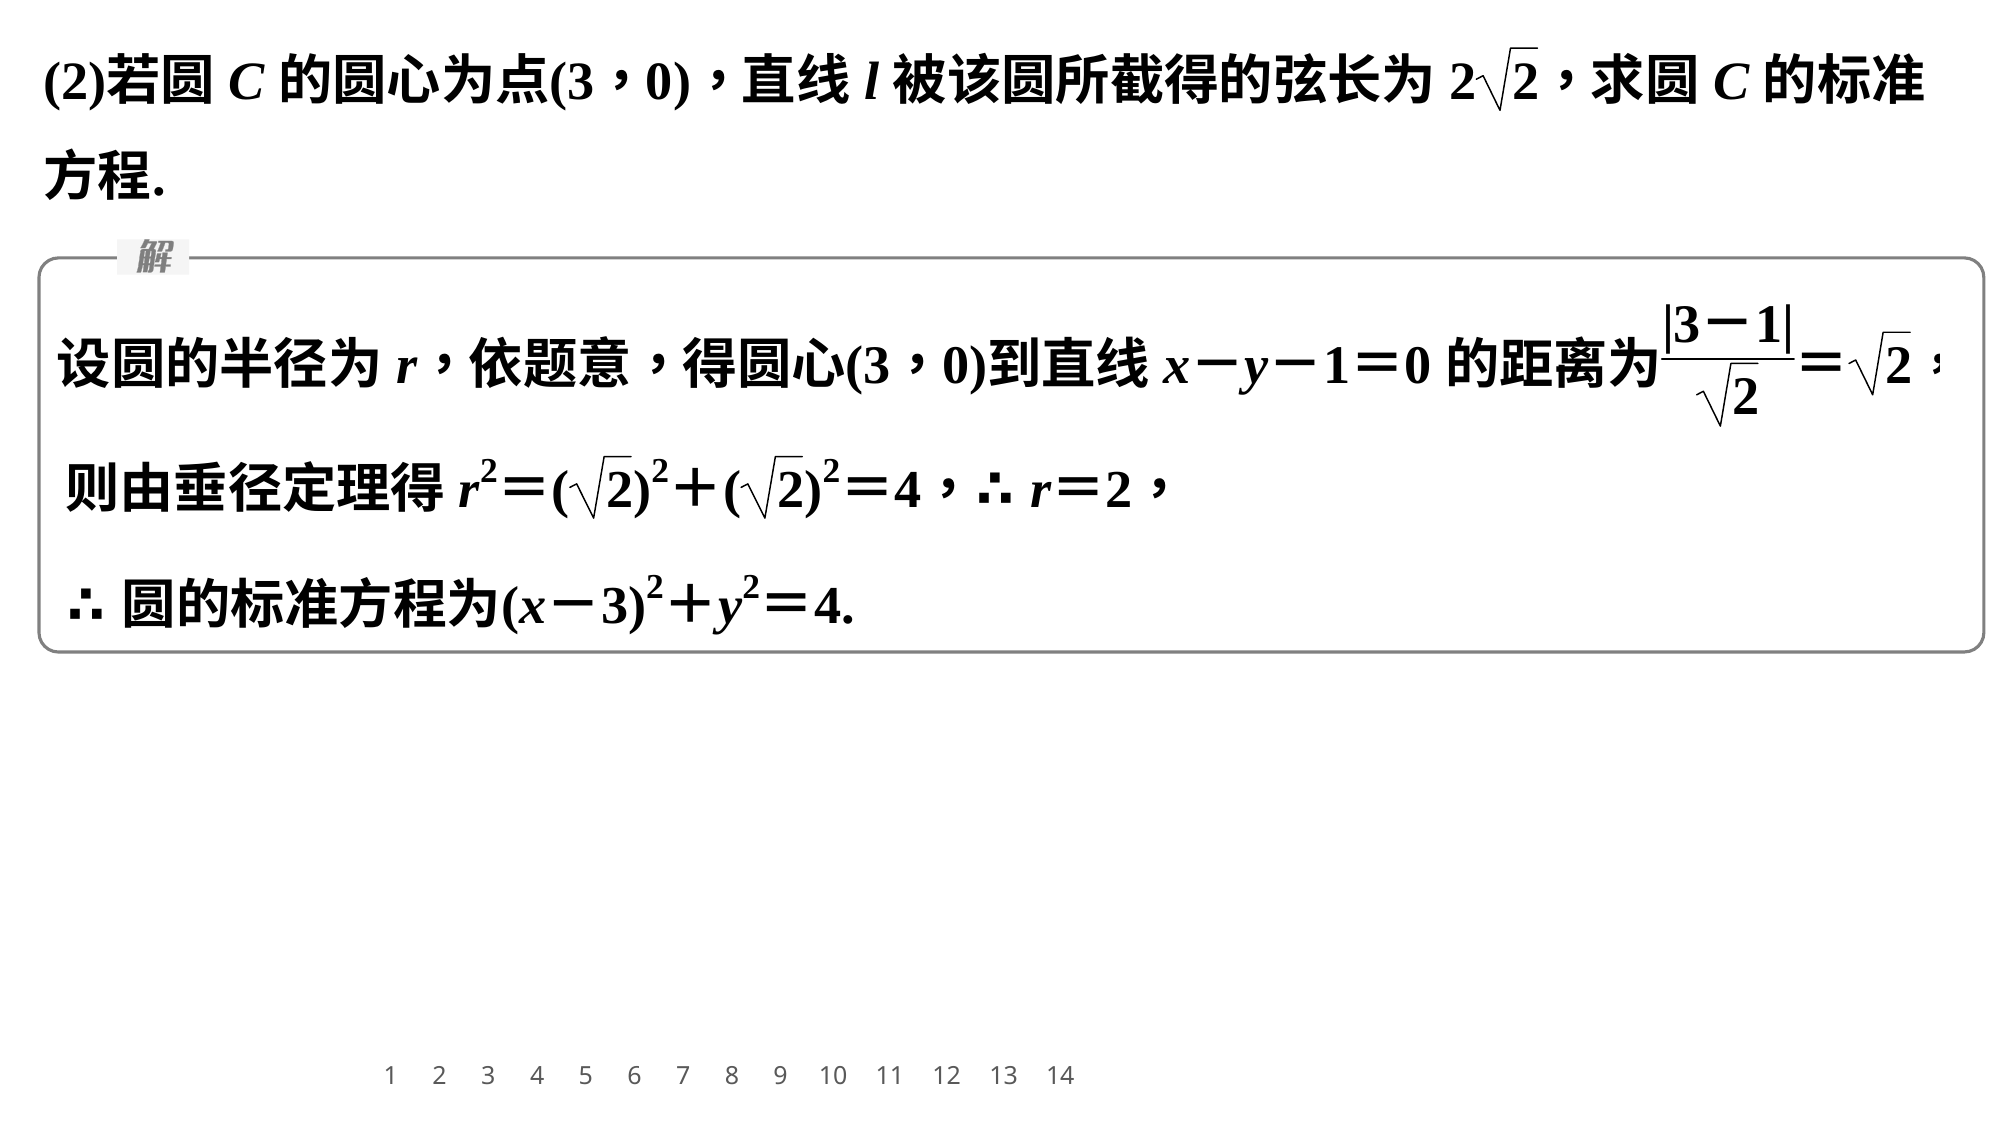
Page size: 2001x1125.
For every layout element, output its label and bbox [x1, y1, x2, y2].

text_box [67, 556, 1951, 653]
text_box [43, 30, 1927, 225]
text_box [56, 276, 1941, 440]
text_box [65, 439, 1949, 536]
text_box [38, 239, 1984, 653]
